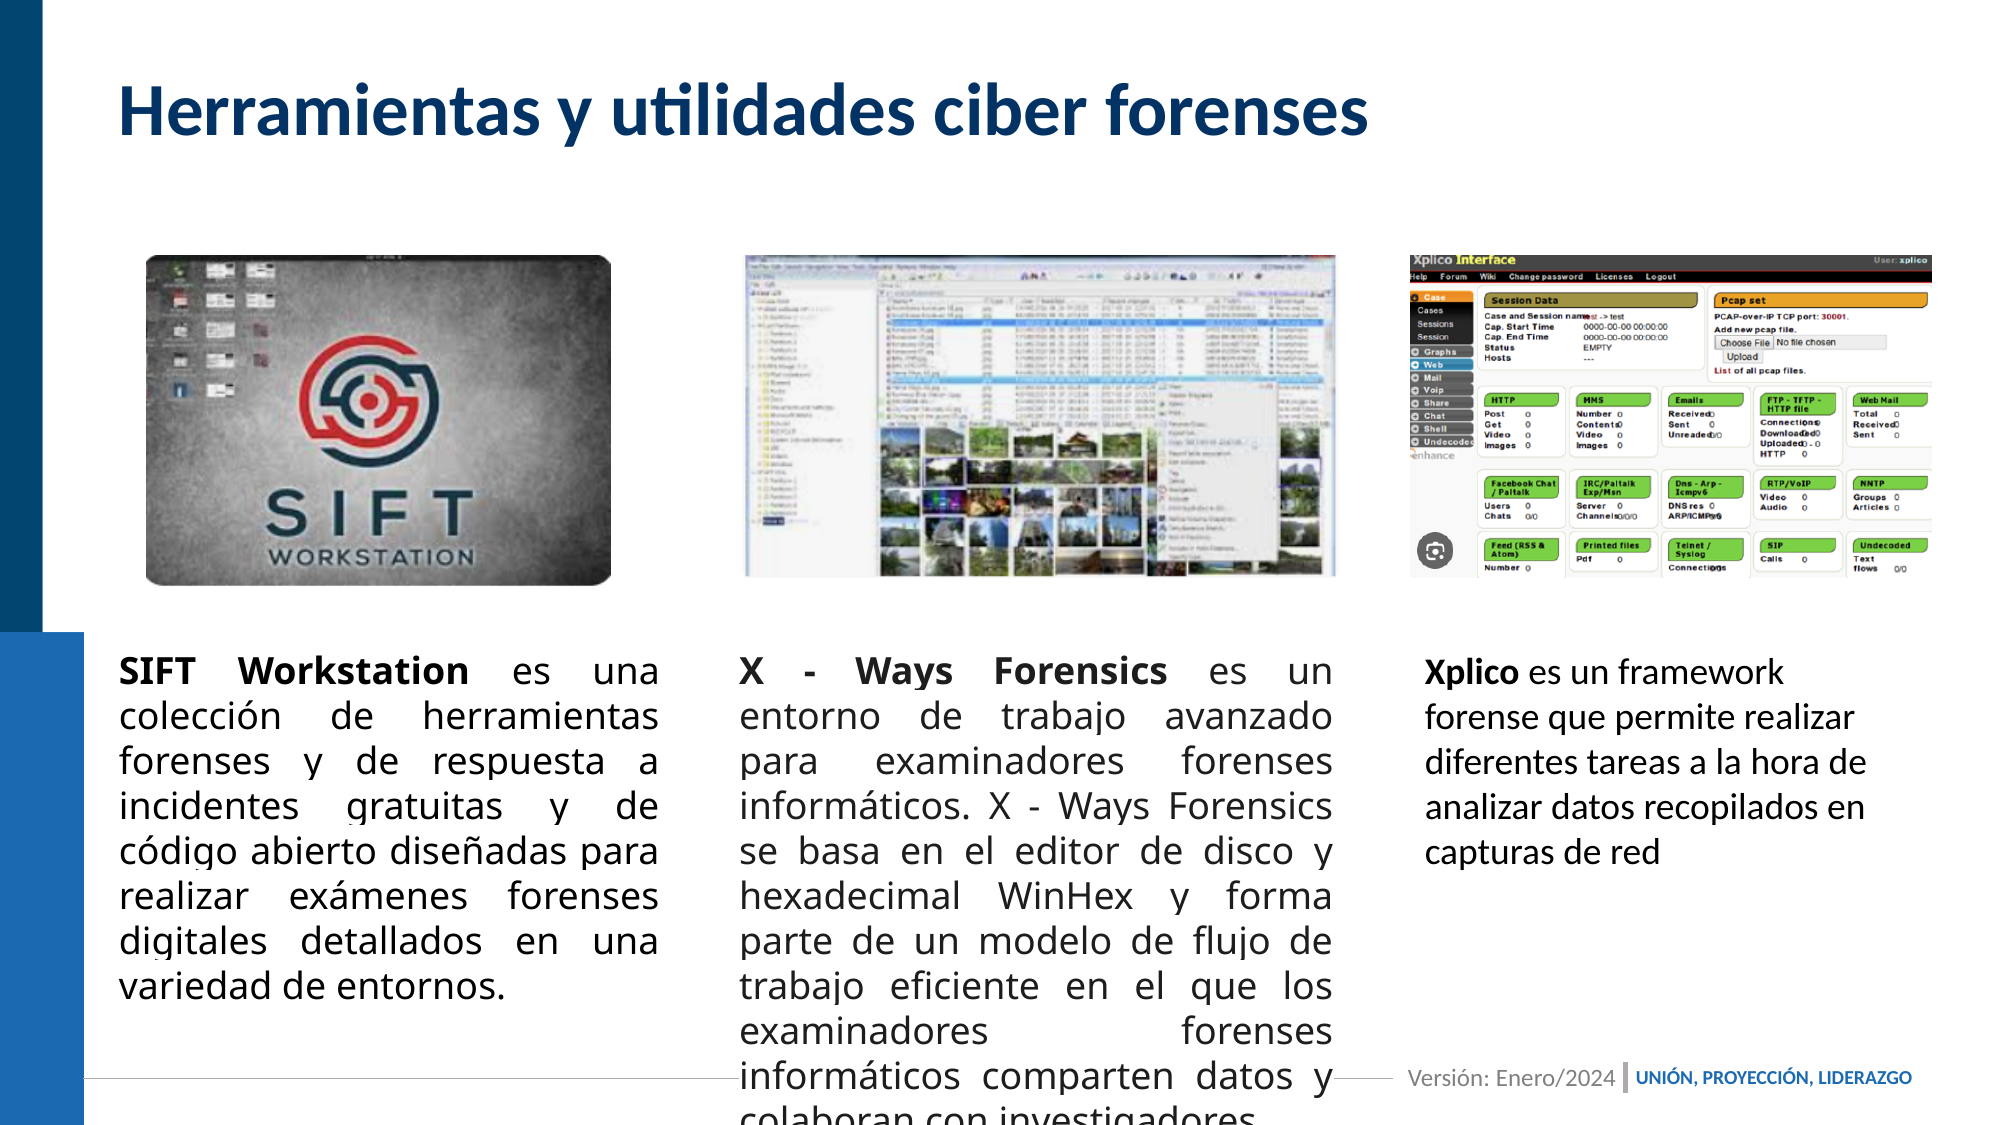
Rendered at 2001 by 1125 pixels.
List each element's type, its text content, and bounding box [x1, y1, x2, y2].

text_box Xplico es un framework forense que permite realizar diferentes tareas a la hora de analizar datos recopilados en capturas de red [1410, 639, 1899, 880]
text_box SIFT Workstation es una colección de herramientas forenses y de respuesta a incidentes gratuitas y de código abierto diseñadas para realizar exámenes forenses digitales detallados en una variedad de entornos. [104, 639, 675, 1015]
picture [146, 255, 611, 590]
picture [1409, 255, 1932, 578]
title Herramientas y utilidades ciber forenses [104, 0, 2000, 275]
picture [0, 0, 84, 1125]
picture [741, 255, 1342, 578]
text_box X - Ways Forensics es un entorno de trabajo avanzado para examinadores forenses informáticos. X - Ways Forensics se basa en el editor de disco y hexadecimal WinHex y forma parte de un modelo de flujo de trabajo eficiente en el que los examinadores forenses informáticos comparten datos y colaboran con investigadores . [724, 639, 1349, 1125]
